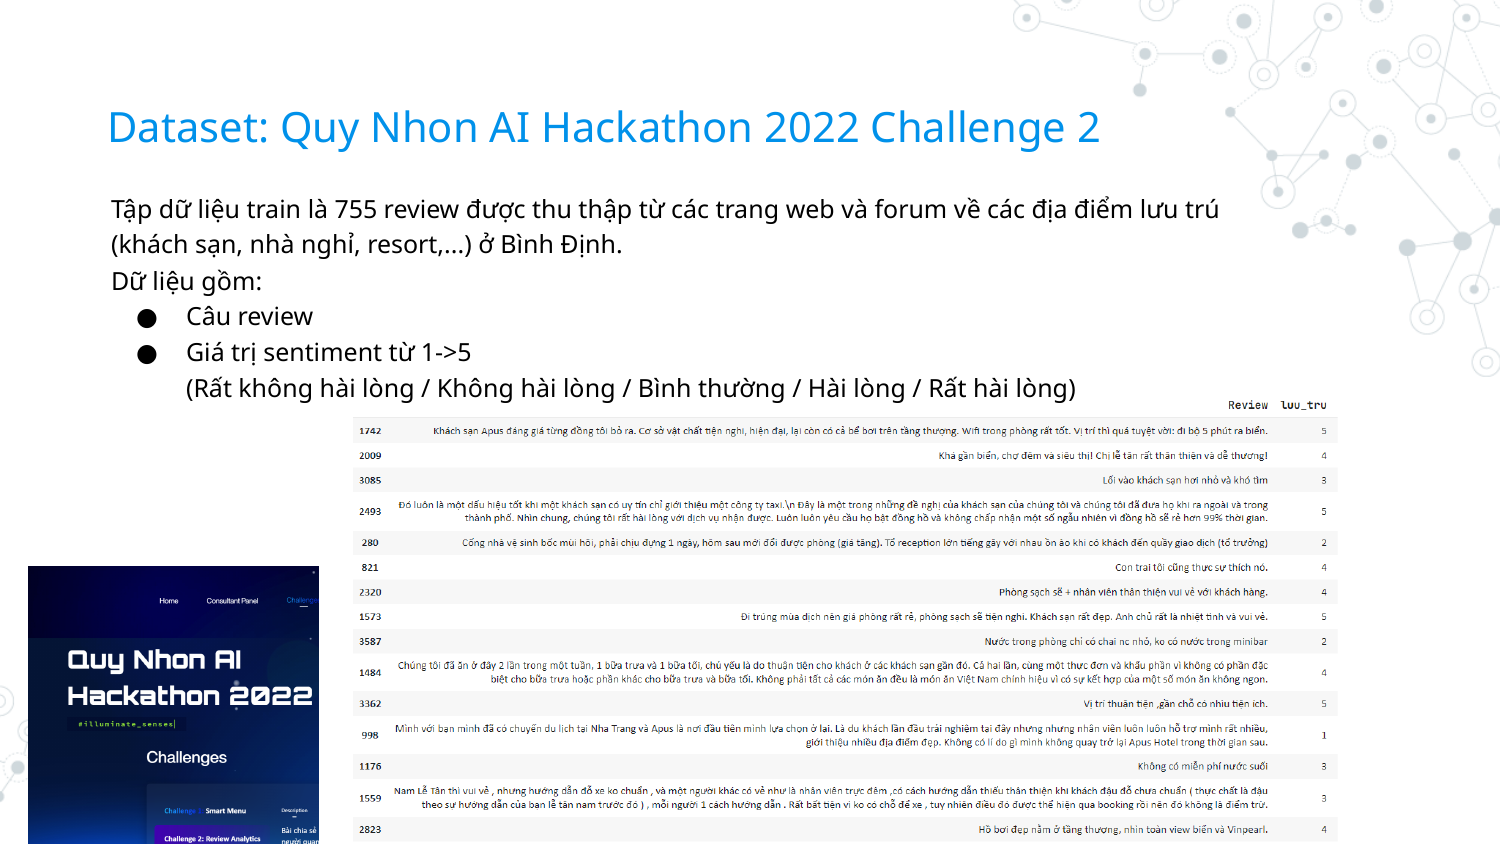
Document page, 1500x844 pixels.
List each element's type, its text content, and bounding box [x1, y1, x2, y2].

title Dataset: Quy Nhon AI Hackathon 2022 Challenge 2 [96, 82, 1310, 170]
text_box Tập dữ liệu train là 755 review được thu thập từ các trang web và forum về các địa điểm lưu trú (khách sạn, nhà nghỉ, resort,...) ở Bình Định. Dữ liệu gồm: Câu review Giá trị sentiment từ 1->5 (Rất không hài lòng / Không hài lòng / Bình thường / Hài lòng / Rất hài lòng) [95, 172, 1369, 418]
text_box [318, 390, 1338, 844]
picture [0, 0, 1500, 844]
